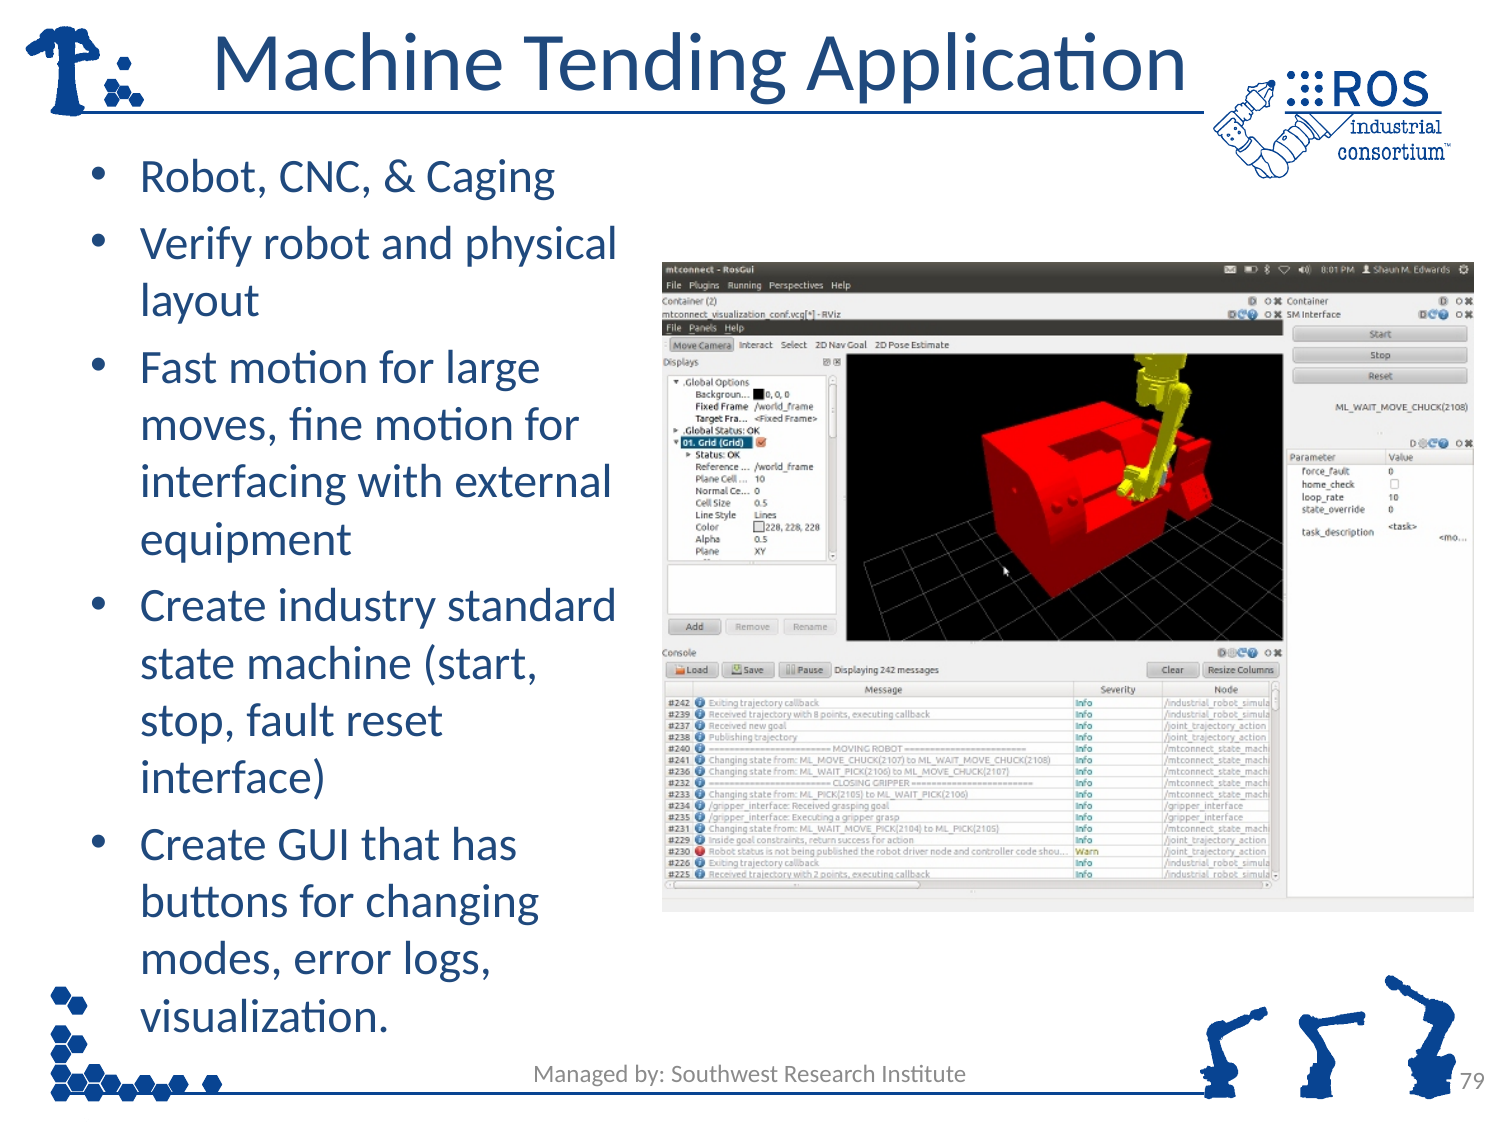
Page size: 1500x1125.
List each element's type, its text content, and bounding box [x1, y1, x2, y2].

title Machine Tending Application [150, 0, 1250, 113]
slide_number [99, 1025, 388, 1085]
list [662, 262, 1474, 912]
slide_number 79 [1149, 1050, 1500, 1110]
list Robot, CNC, & Caging Verify robot and physical layout Fast motion for large moves, fine motion for interfacing with external equipment Create industry standard state machine (start, stop, fault reset interface) Create GUI that has buttons for changing modes, error logs, visualization. [75, 137, 650, 1050]
footer Managed by: Southwest Research Institute [468, 1042, 1032, 1103]
